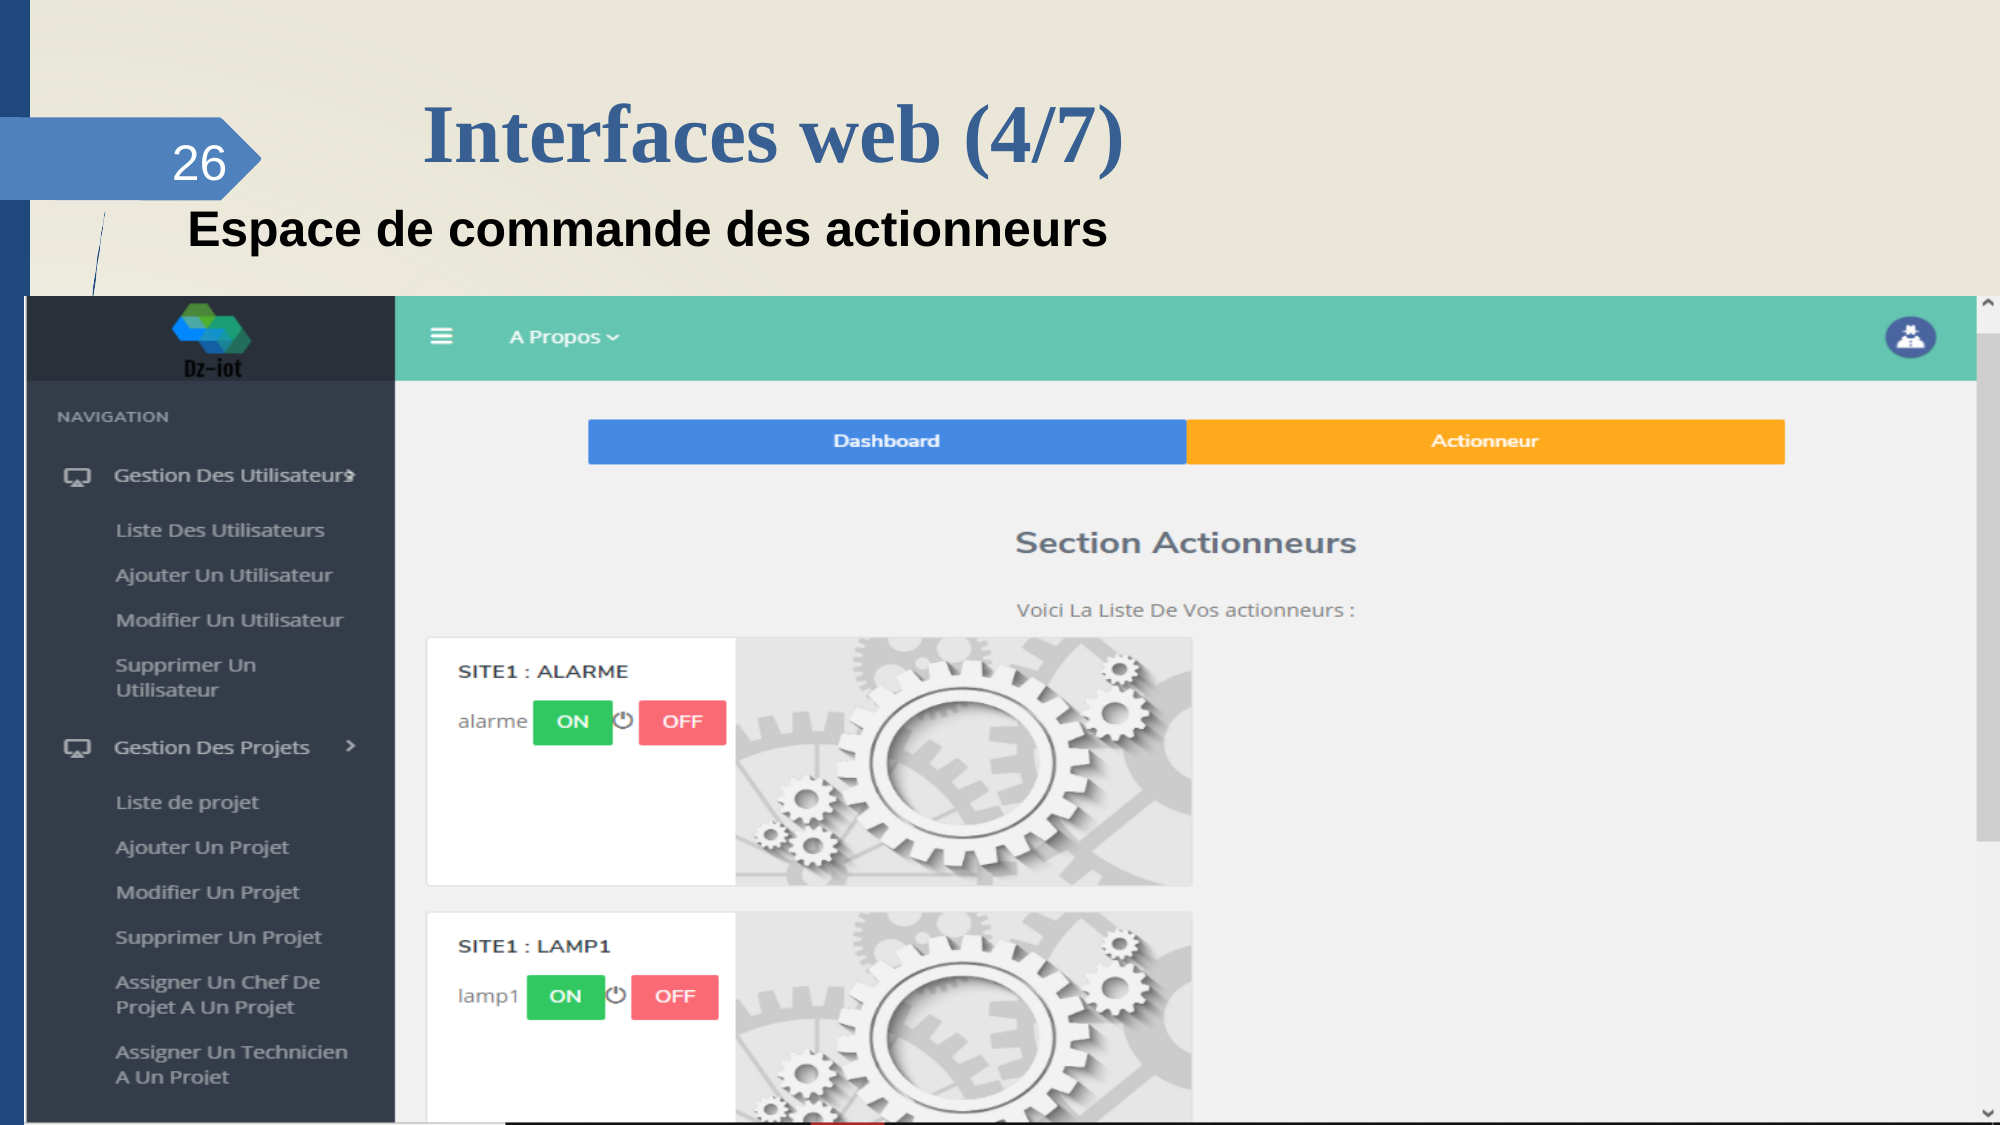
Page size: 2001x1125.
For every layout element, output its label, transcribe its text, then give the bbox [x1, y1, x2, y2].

text_box Espace de commande des actionneurs [172, 189, 2000, 264]
title Interfaces web (4/7) [234, 264, 1766, 268]
title Interfaces web (4/7) [234, 77, 1766, 189]
picture [30, 0, 2000, 189]
text_box 26 [155, 122, 243, 198]
picture [23, 200, 2000, 1125]
